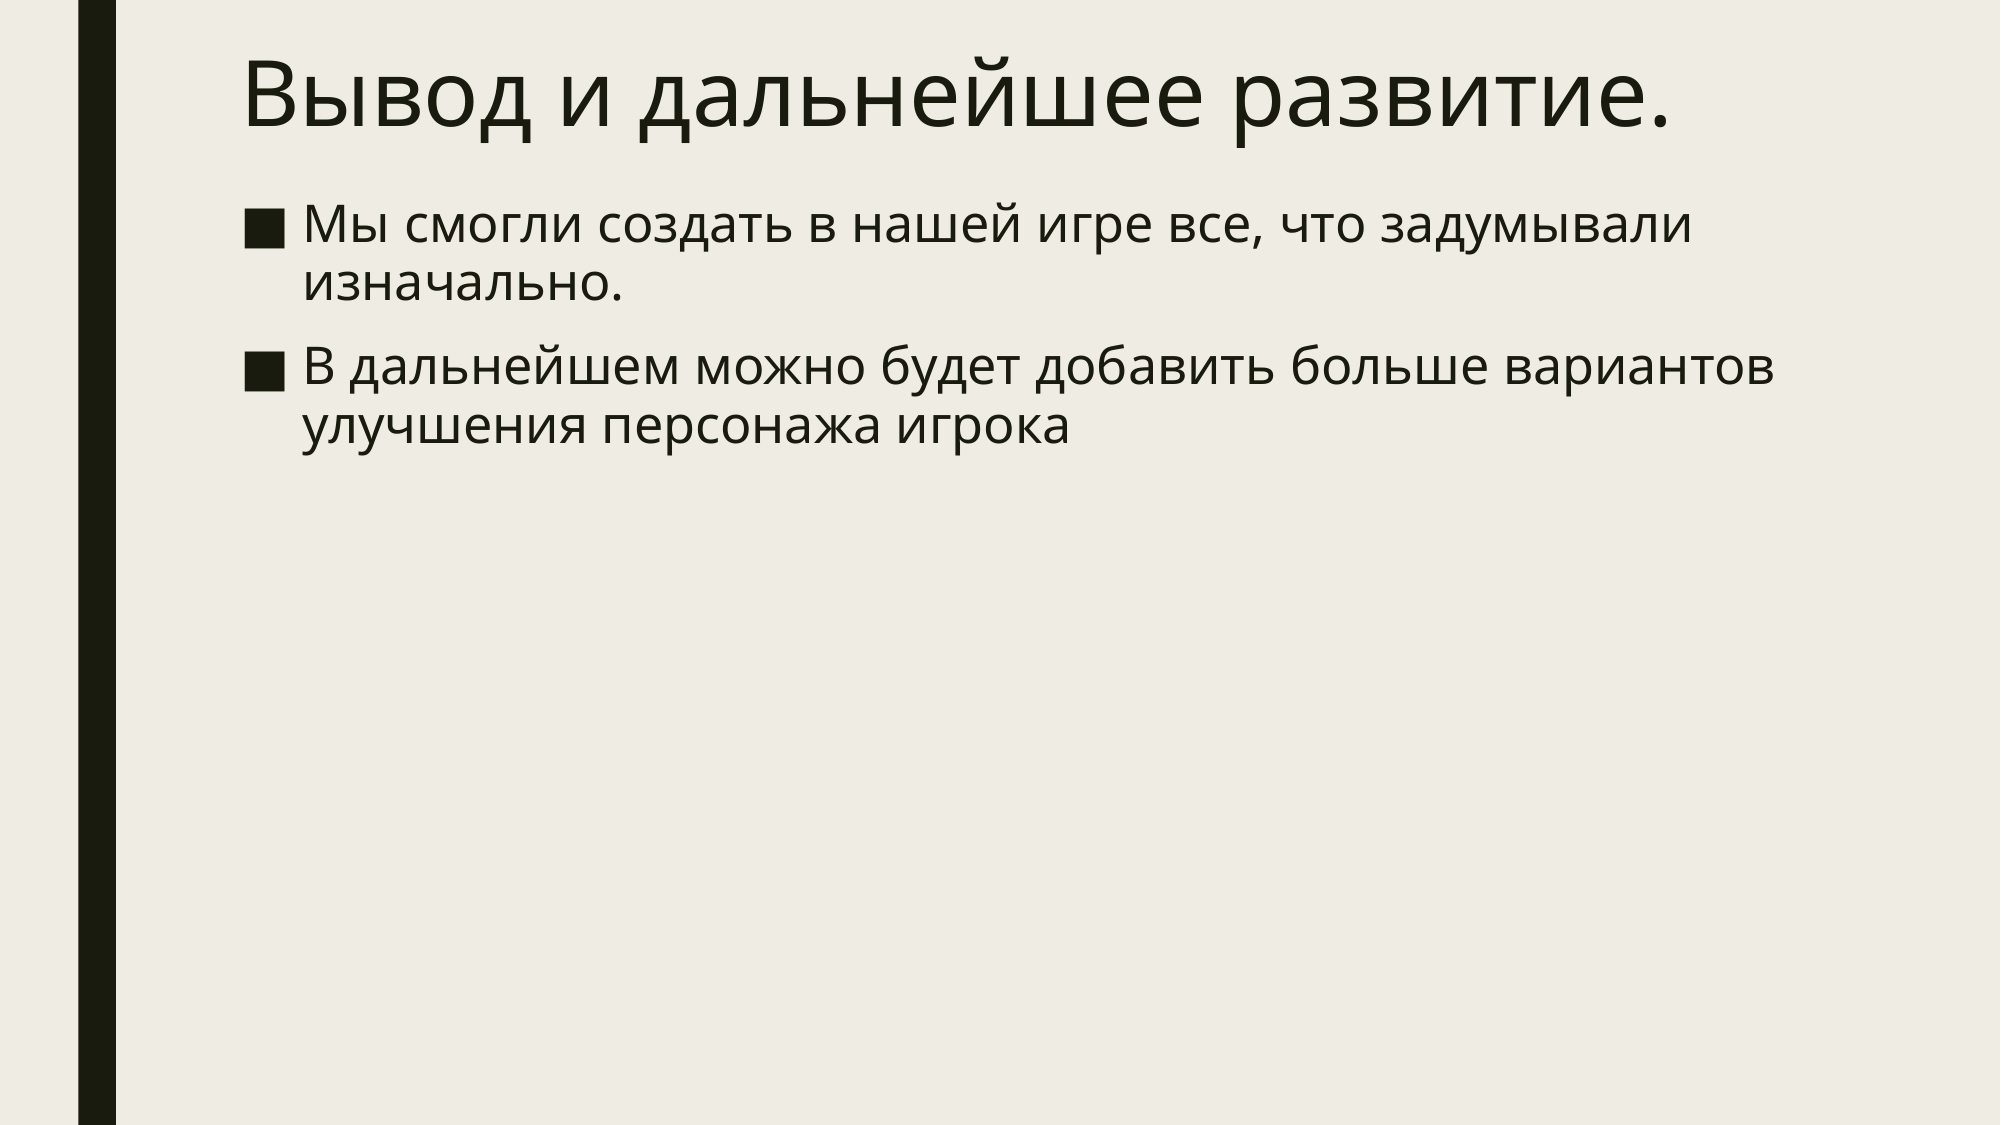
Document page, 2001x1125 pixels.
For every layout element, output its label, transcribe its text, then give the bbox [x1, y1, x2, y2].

title Вывод и дальнейшее развитие. [225, 40, 1800, 187]
list Мы смогли создать в нашей игре все, что задумывали изначально. В дальнейшем можно будет добавить больше вариантов улучшения персонажа игрока [225, 187, 1800, 776]
